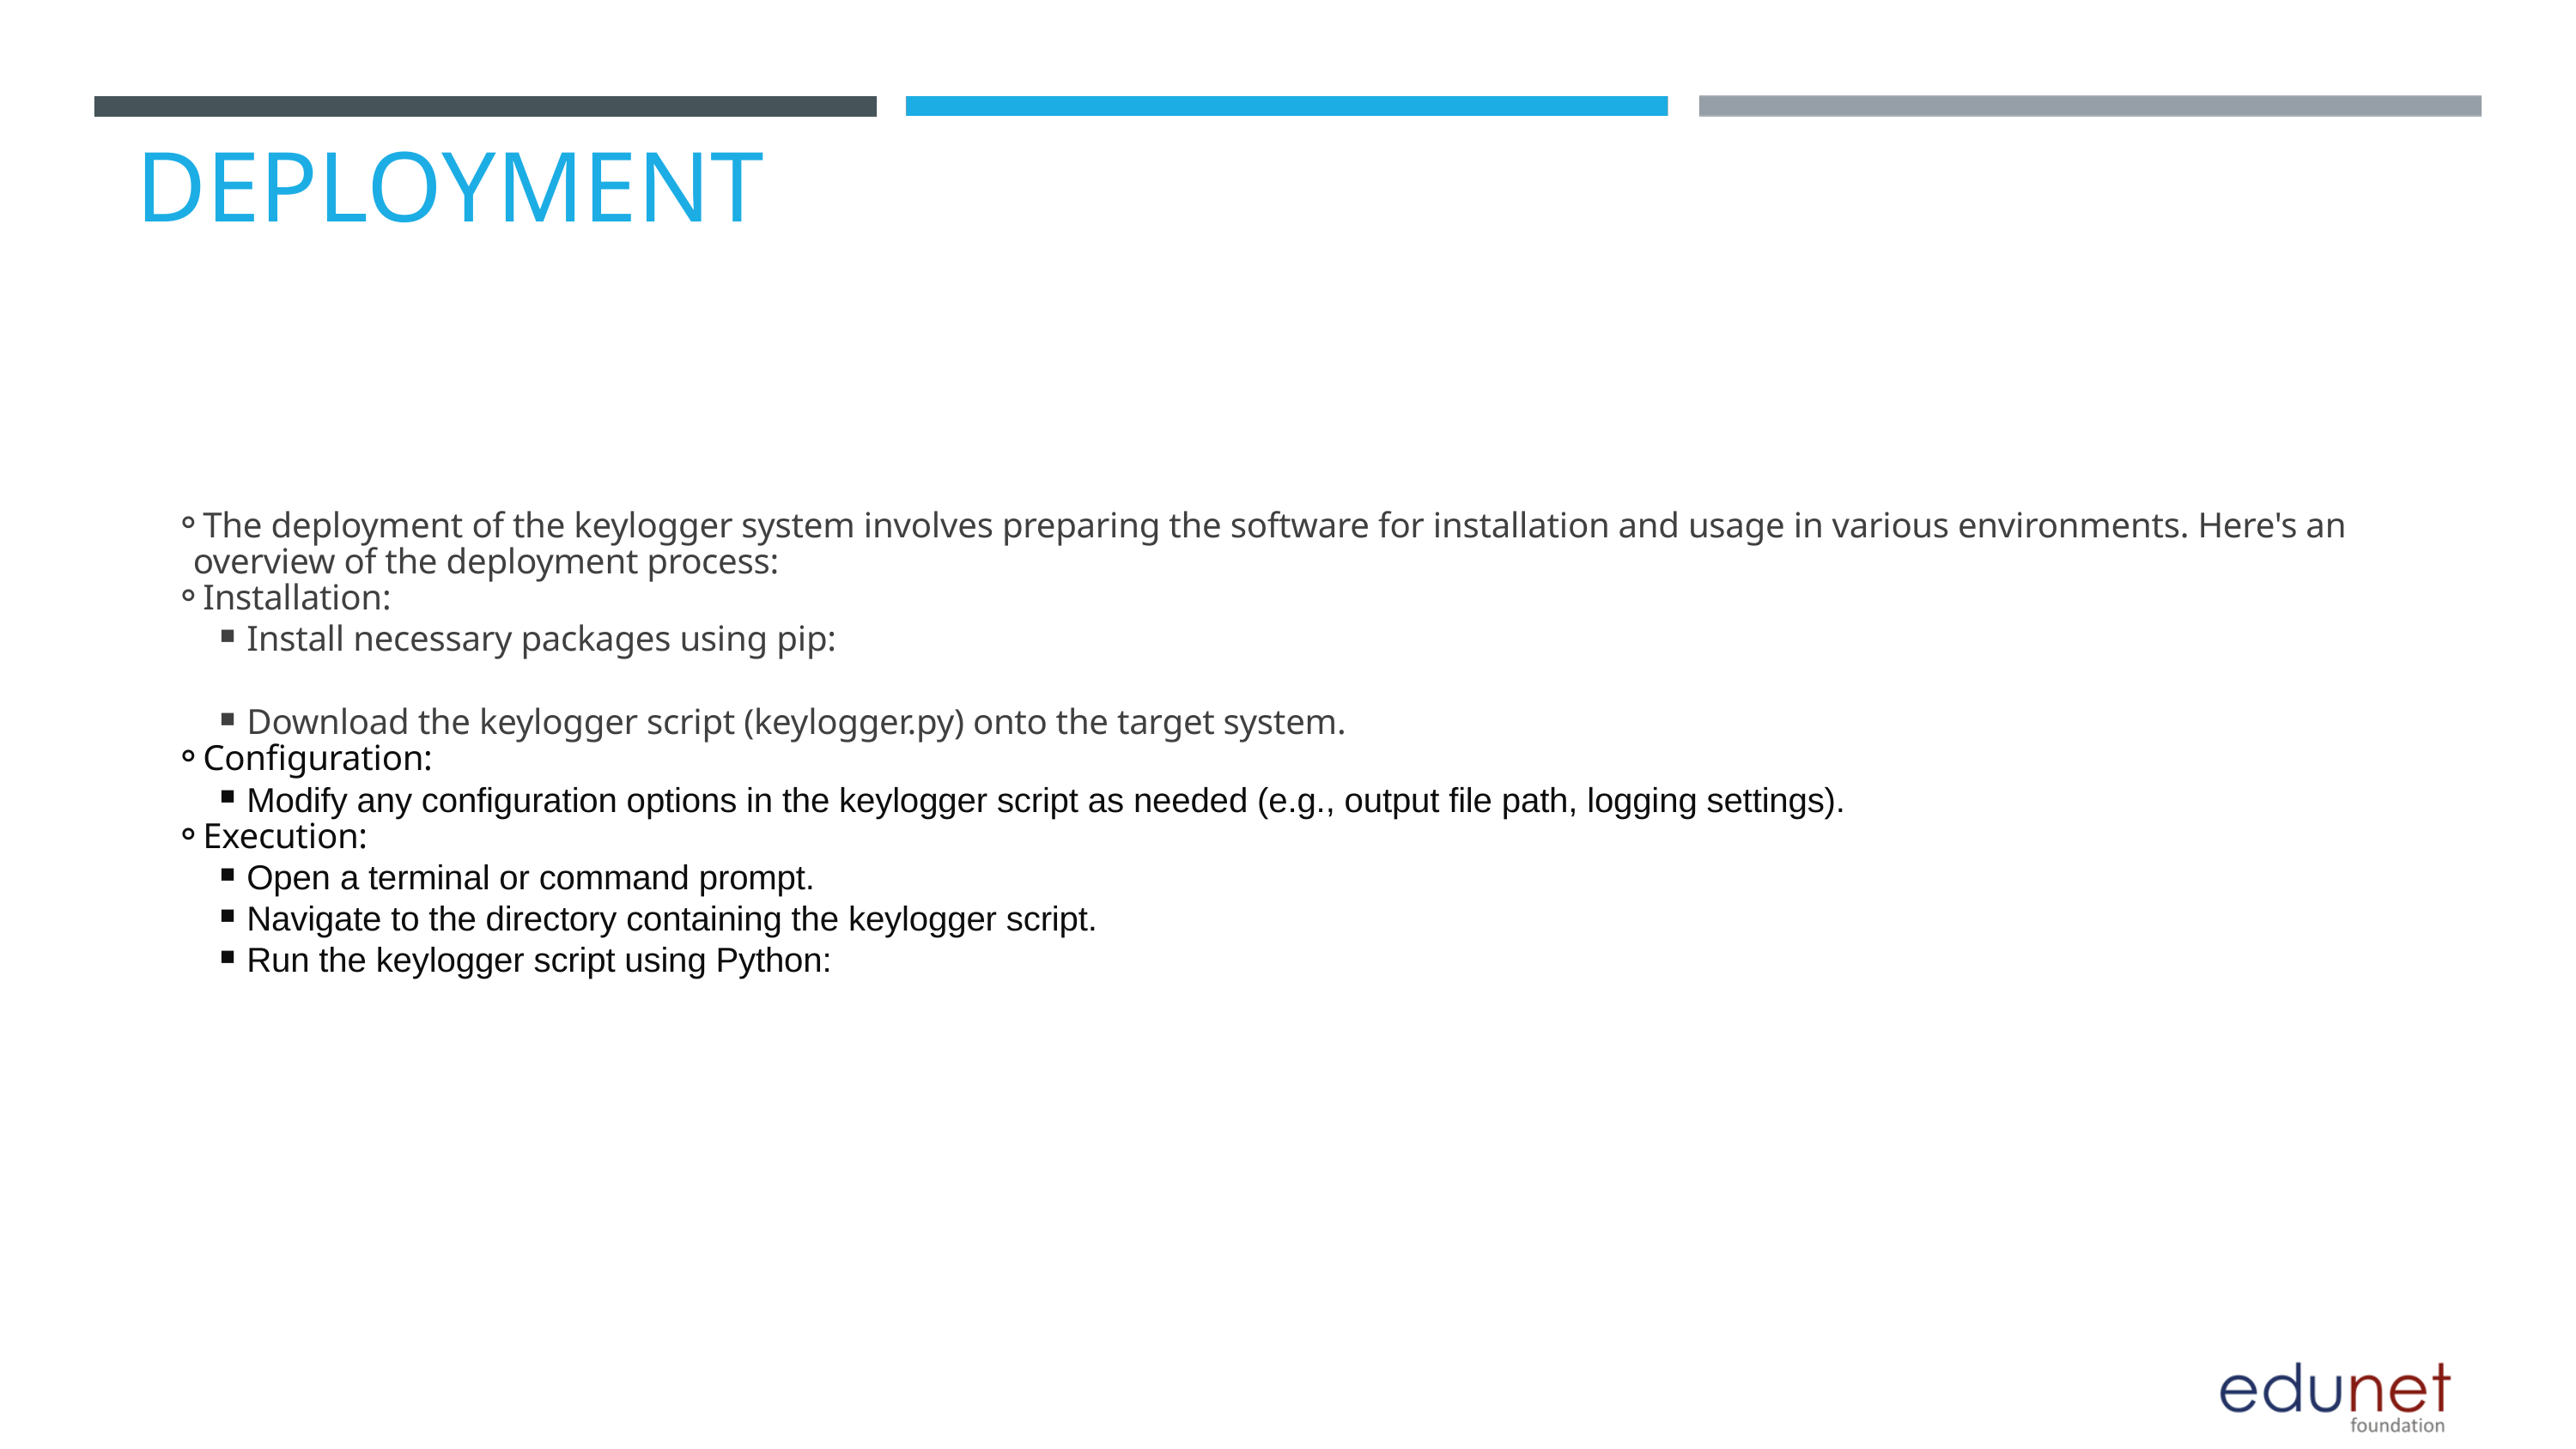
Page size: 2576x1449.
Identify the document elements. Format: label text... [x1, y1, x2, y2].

text_box DEPLOYMENT [136, 124, 2440, 241]
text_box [2215, 1359, 2454, 1438]
text_box [896, 96, 1680, 117]
text_box [94, 96, 878, 117]
text_box [1698, 95, 2482, 117]
text_box The deployment of the keylogger system involves preparing the software for installation and usage in various environments. Here's an overview of the deployment process: Installation: Install necessary packages using pip: C:\Users\name>pip install pynput Download the keylogger script (keylogger.py) onto the target system. Configuration: Modify any configuration options in the keylogger script as needed (e.g., output file path, logging settings). Execution: Open a terminal or command prompt. Navigate to the directory containing the keylogger script. Run the keylogger script using Python: C:\Users\name>python keylogger.py [136, 289, 2440, 1400]
